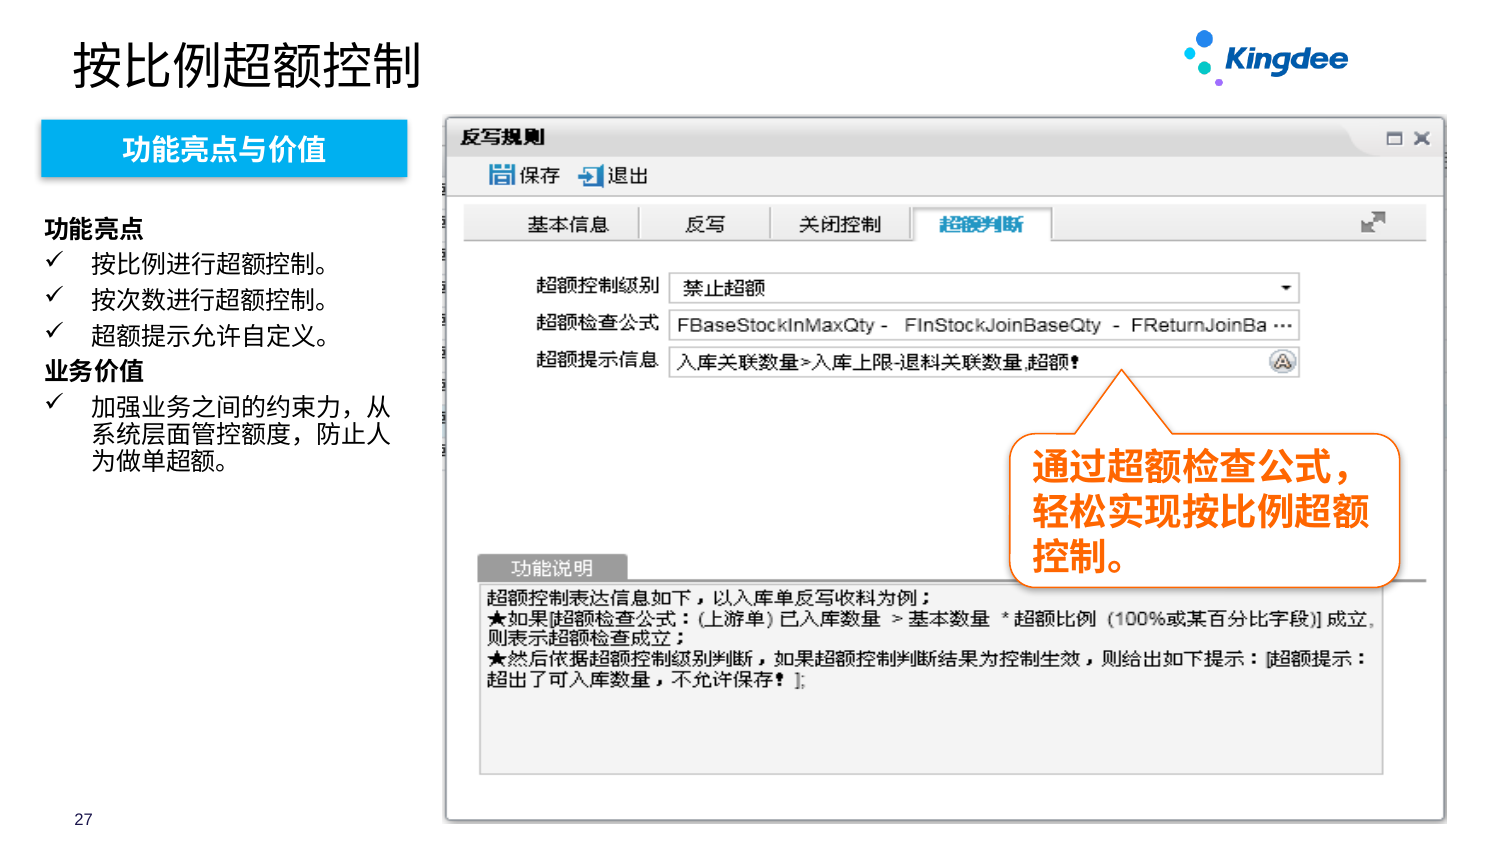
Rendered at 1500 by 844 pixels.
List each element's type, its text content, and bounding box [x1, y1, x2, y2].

text_box 功能亮点 按比例进行超额控制。 按次数进行超额控制。 超额提示允许自定义。 业务价值 加强业务之间的约束力，从系统层面管控额度，防止人为做单超额。 [29, 209, 408, 588]
picture [442, 114, 1448, 824]
text_box 功能亮点与价值 [41, 119, 408, 178]
title 按比例超额控制 [72, 33, 1452, 121]
